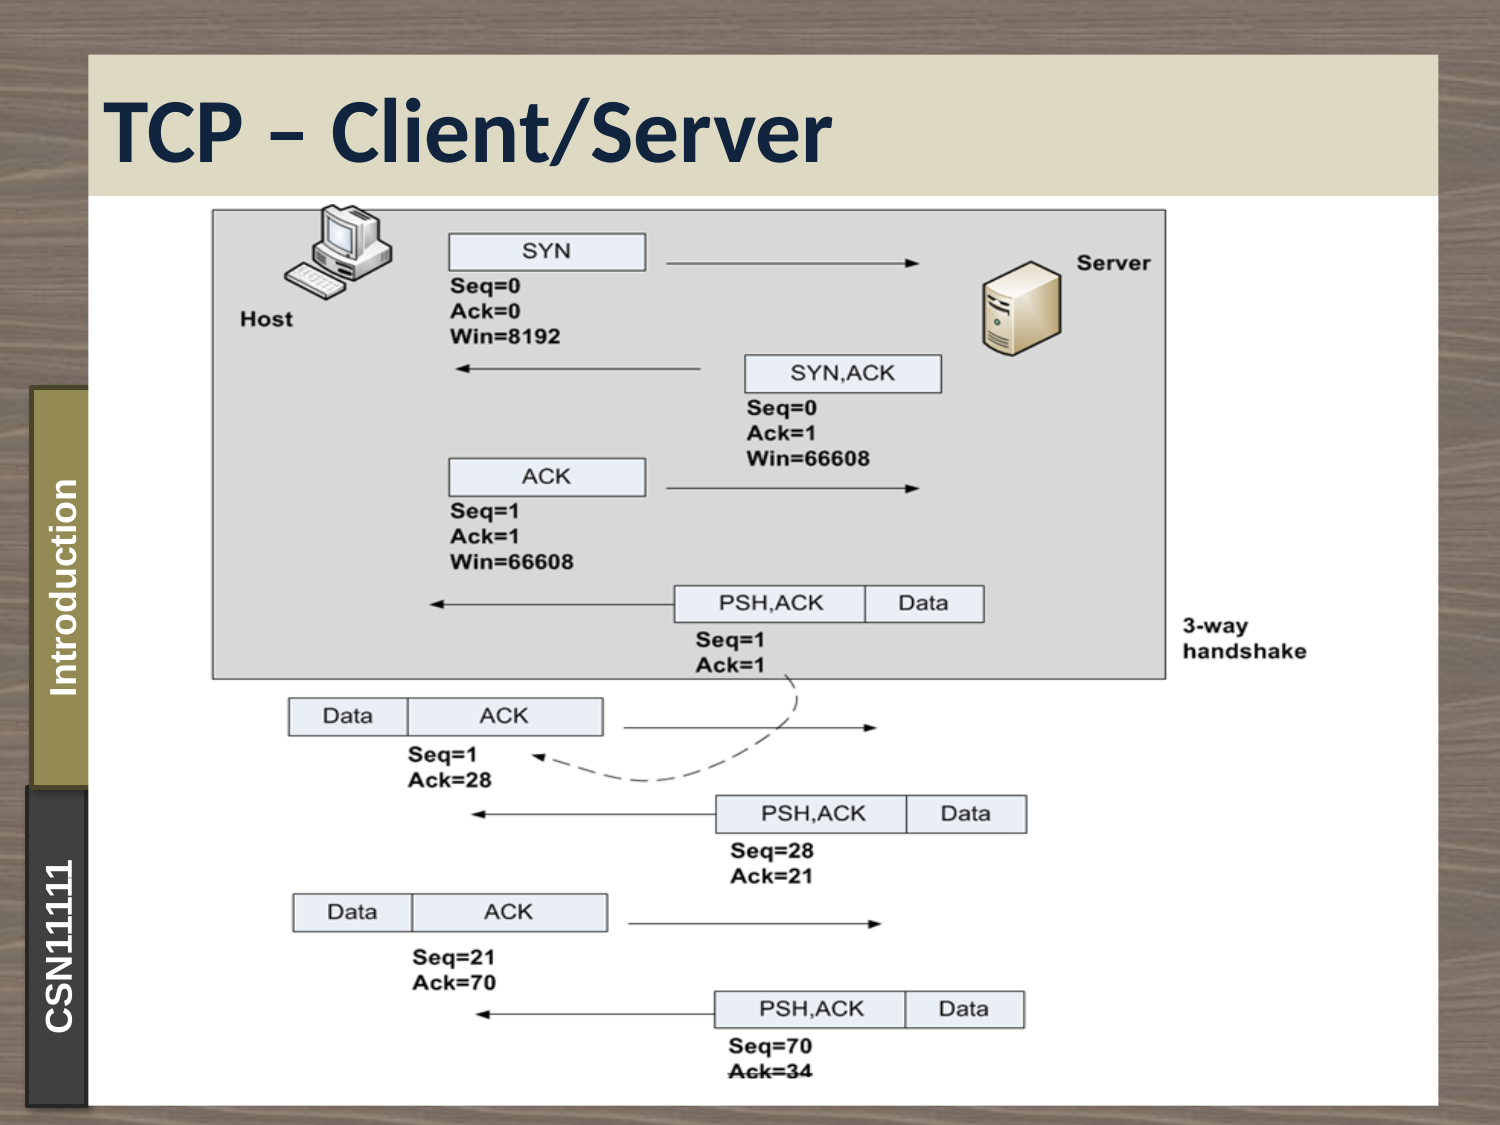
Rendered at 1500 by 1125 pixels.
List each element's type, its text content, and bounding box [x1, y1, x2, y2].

text_box TCP – Client/Server [88, 54, 1439, 196]
text_box CSN11111 [26, 787, 87, 1106]
text_box [88, 196, 1439, 1106]
picture [202, 203, 1325, 1087]
text_box Introduction [31, 387, 88, 788]
